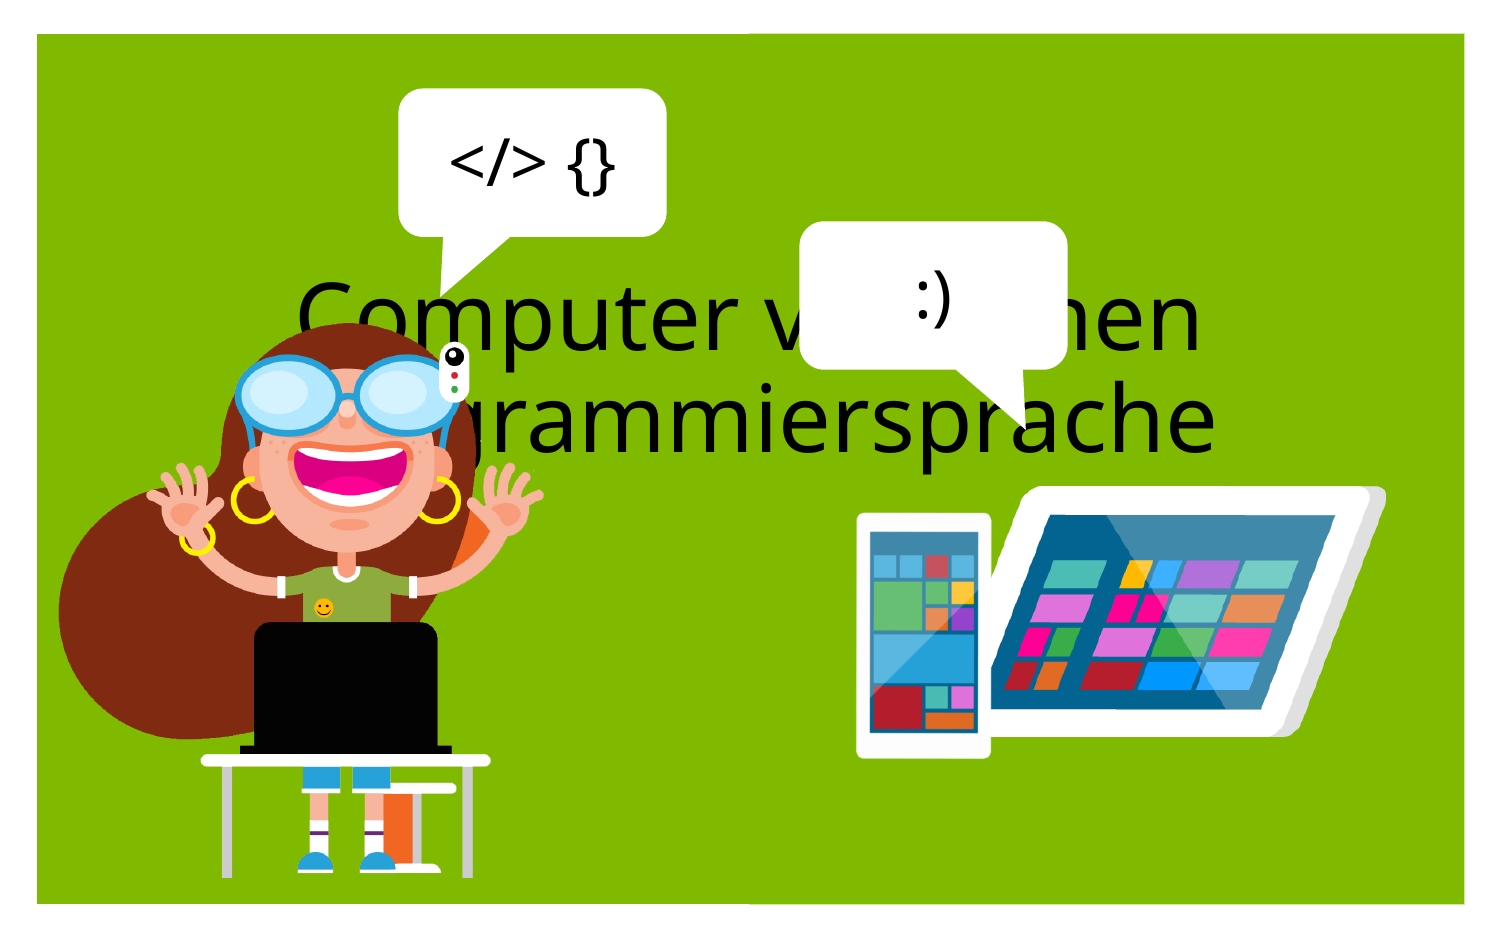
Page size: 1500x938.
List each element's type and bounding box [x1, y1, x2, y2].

picture [1, 0, 1498, 938]
text_box [799, 221, 1068, 370]
text_box [820, 486, 1386, 772]
